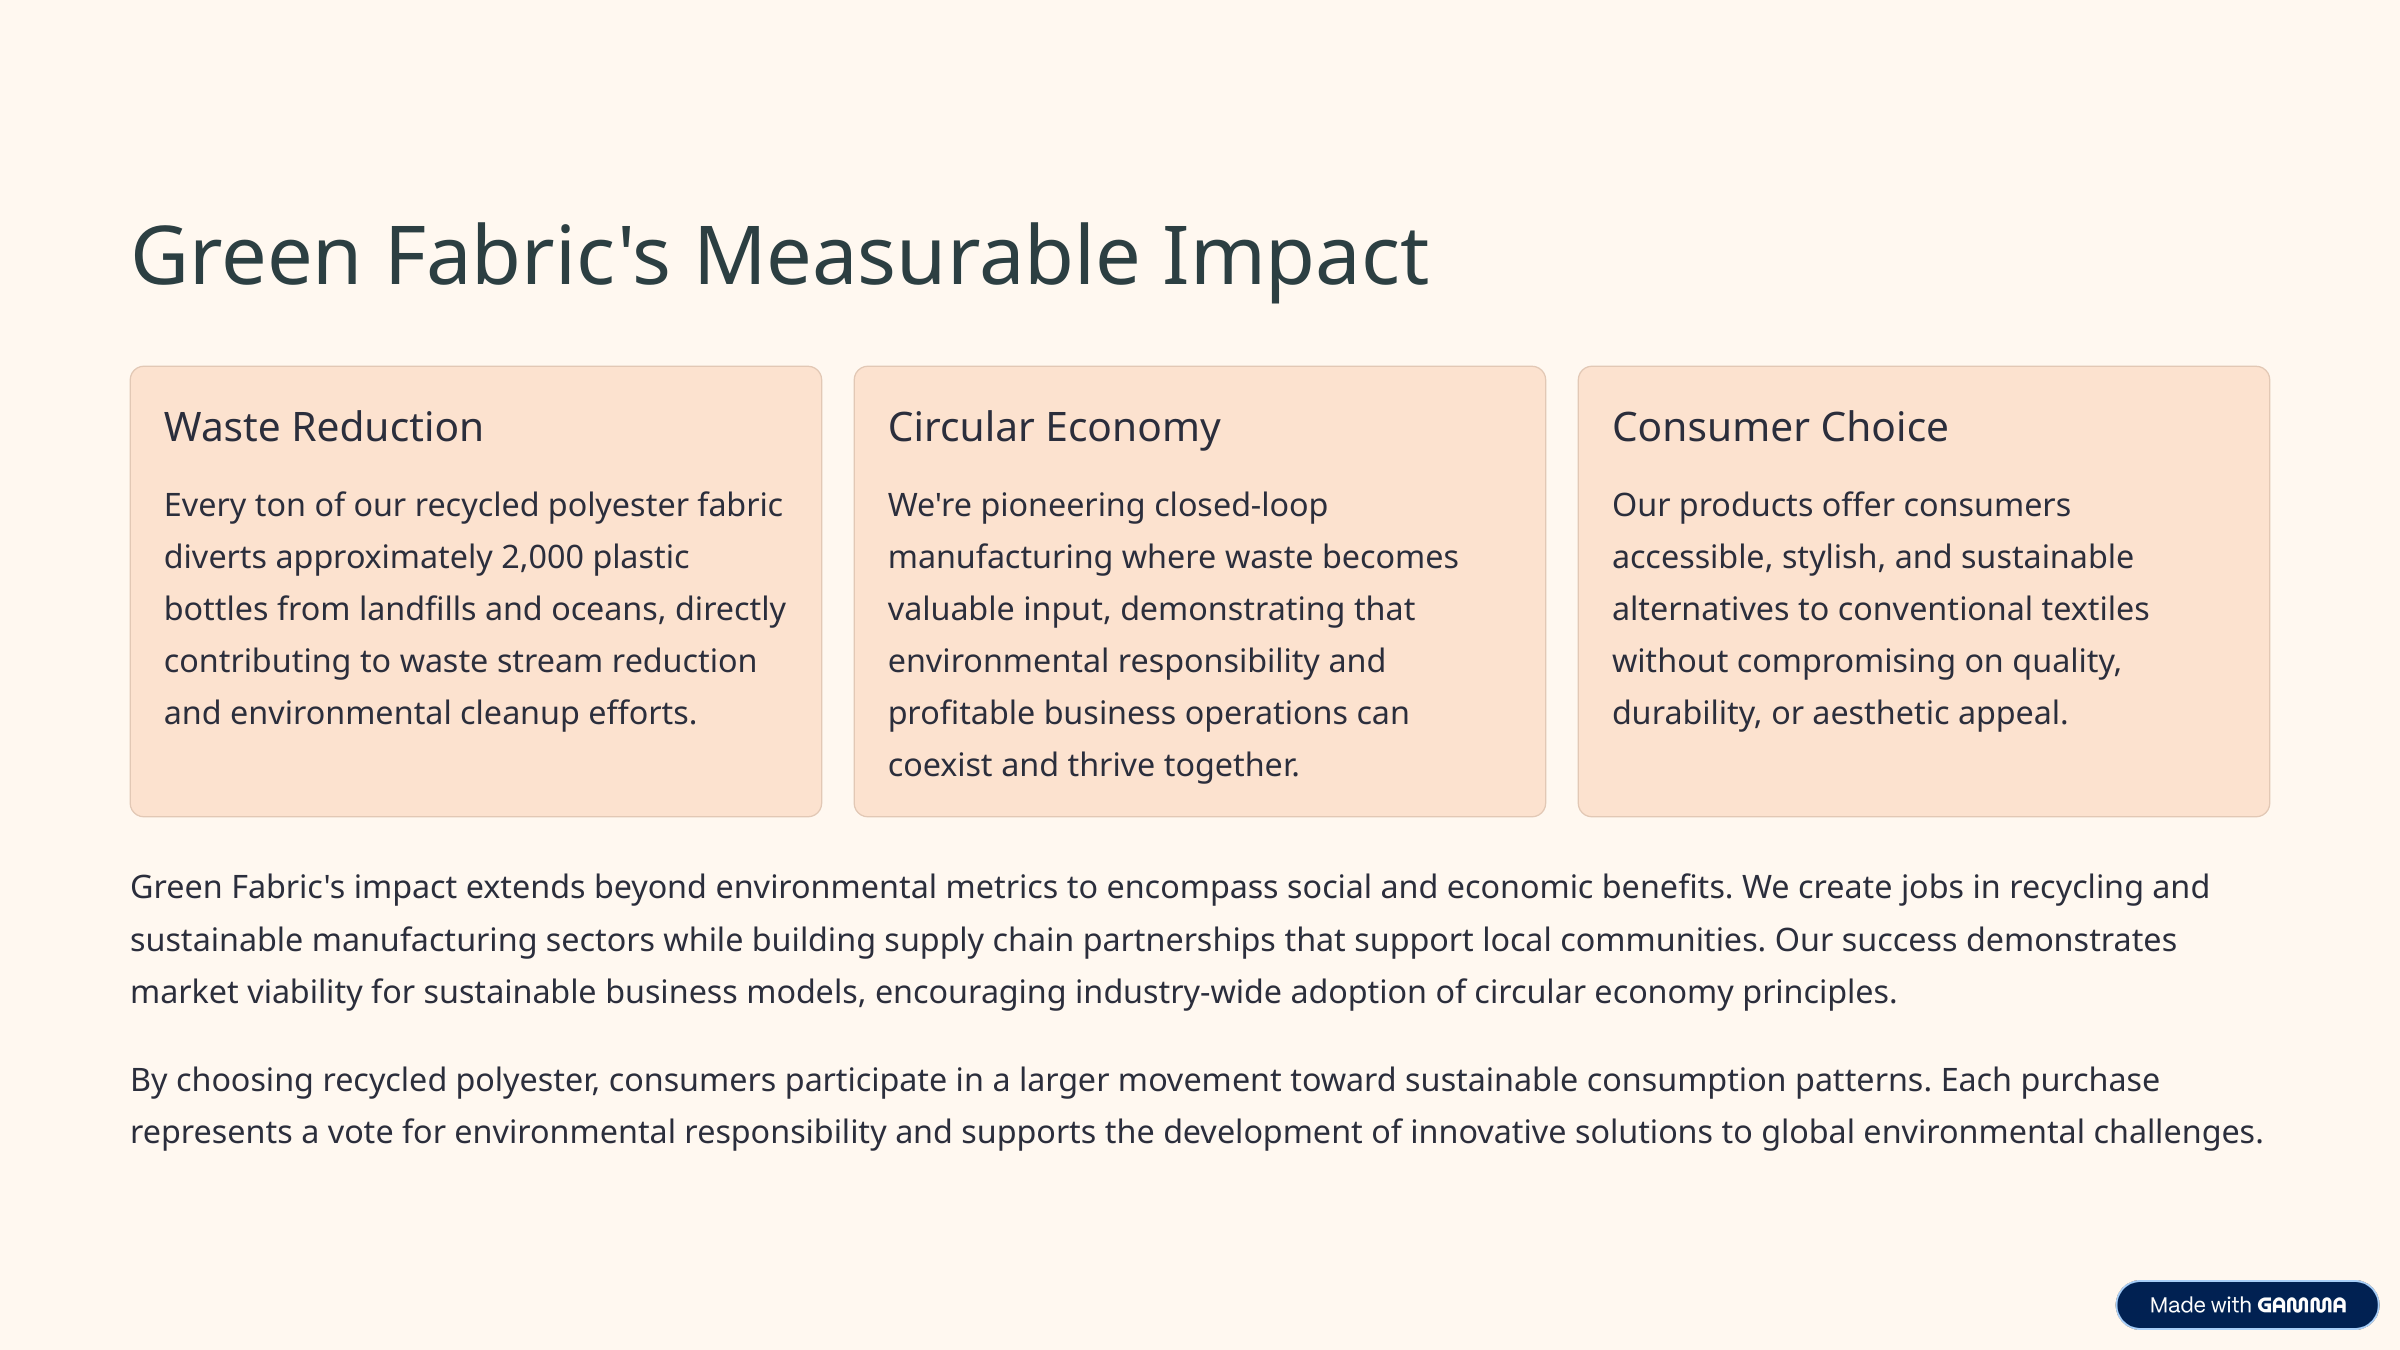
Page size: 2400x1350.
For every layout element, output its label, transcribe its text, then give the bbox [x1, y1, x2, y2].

picture [2106, 1271, 2389, 1339]
text_box [1578, 366, 2270, 817]
text_box [130, 366, 822, 817]
text_box Green Fabric's Measurable Impact [130, 199, 1422, 302]
text_box Waste Reduction [163, 400, 571, 451]
text_box Green Fabric's impact extends beyond environmental metrics to encompass social and economic benefits. We create jobs in recycling and sustainable manufacturing sectors while building supply chain partnerships that support local communities. Our success demonstrates market viability for sustainable business models, encouraging industry-wide adoption of circular economy principles. [130, 853, 2270, 1010]
text_box We're pioneering closed-loop manufacturing where waste becomes valuable input, demonstrating that environmental responsibility and profitable business operations can coexist and thrive together. [888, 470, 1512, 783]
text_box [854, 366, 1546, 817]
text_box By choosing recycled polyester, consumers participate in a larger movement toward sustainable consumption patterns. Each purchase represents a vote for environmental responsibility and supports the development of innovative solutions to global environmental challenges. [130, 1046, 2270, 1151]
text_box Consumer Choice [1612, 400, 2019, 451]
text_box Our products offer consumers accessible, stylish, and sustainable alternatives to conventional textiles without compromising on quality, durability, or aesthetic appeal. [1612, 470, 2236, 731]
text_box Every ton of our recycled polyester fabric diverts approximately 2,000 plastic bottles from landfills and oceans, directly contributing to waste stream reduction and environmental cleanup efforts. [163, 470, 788, 731]
text_box Circular Economy [888, 400, 1295, 451]
